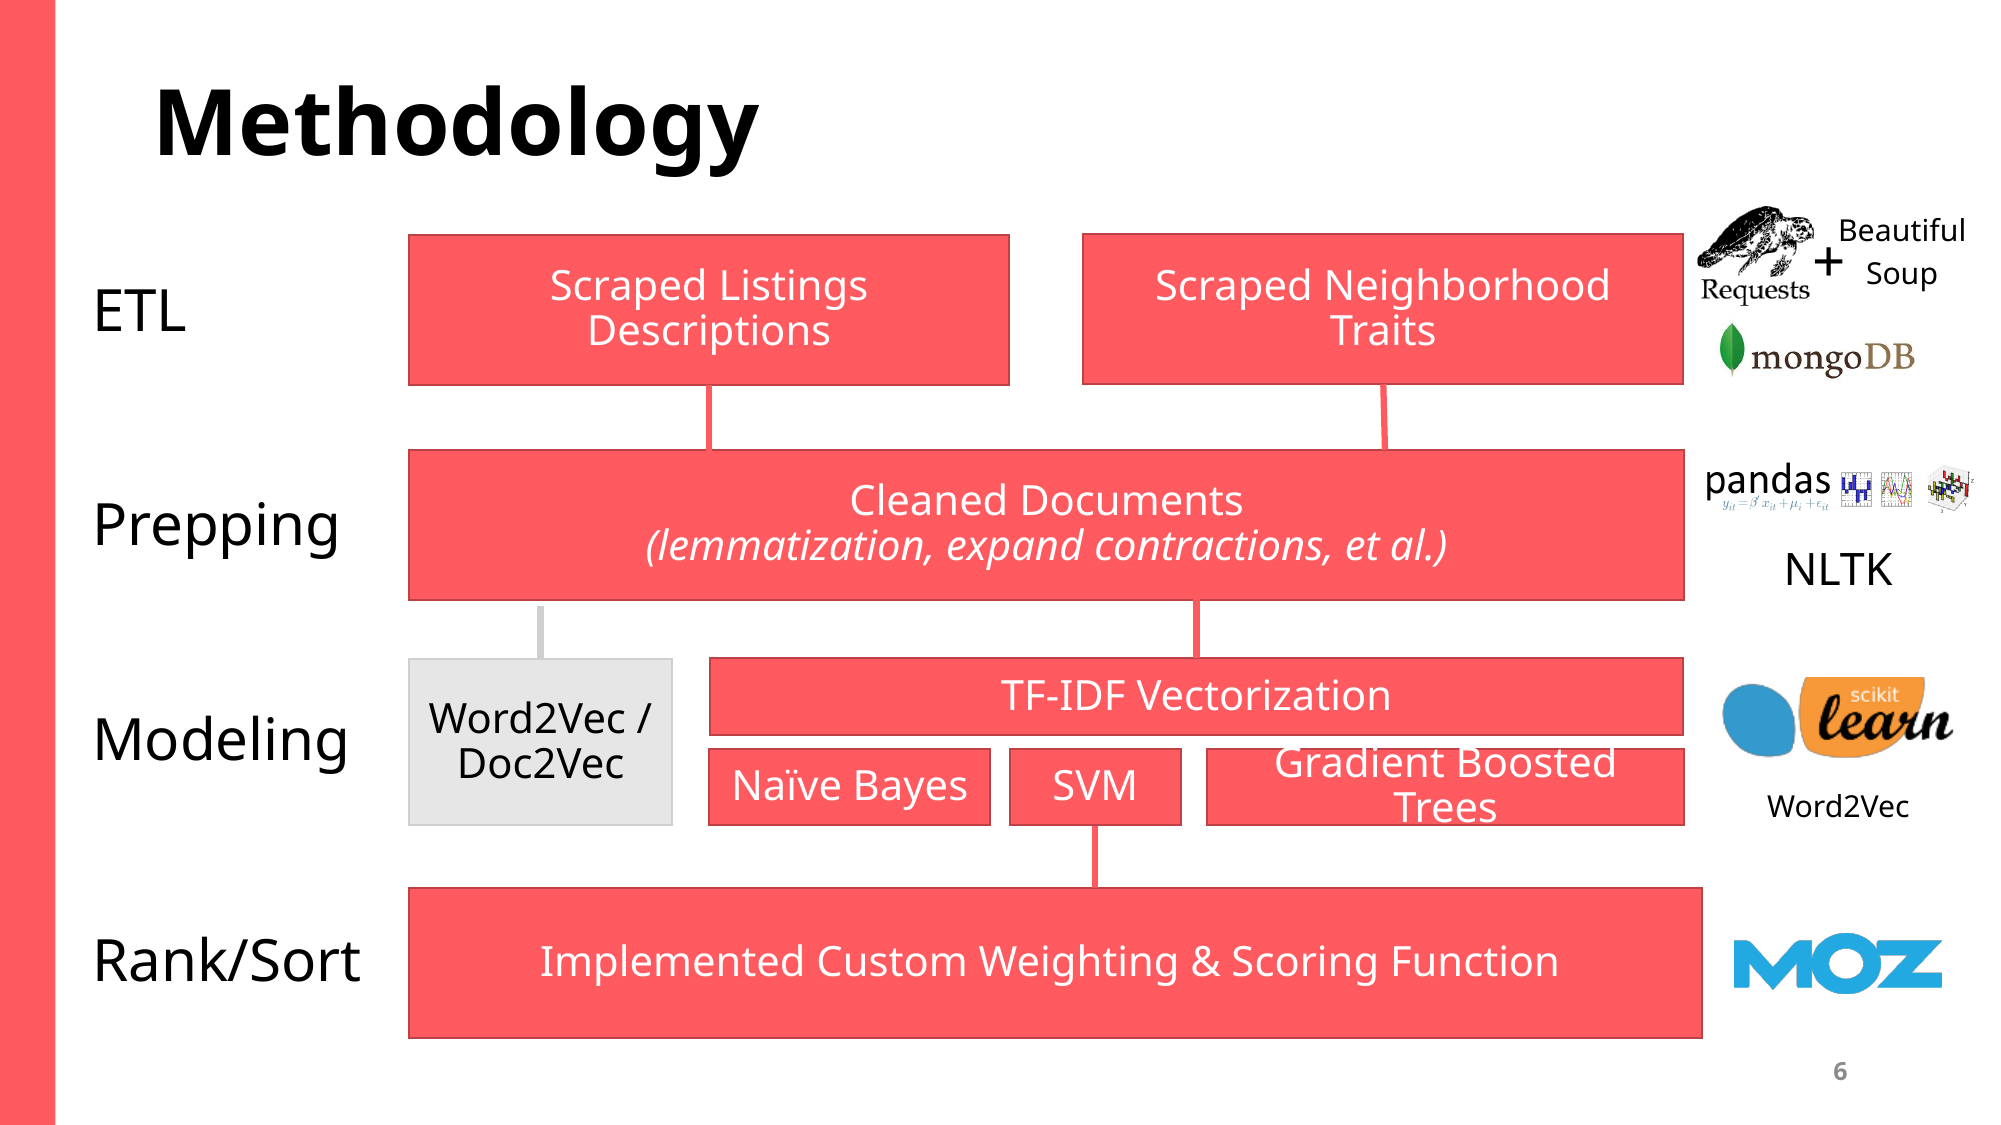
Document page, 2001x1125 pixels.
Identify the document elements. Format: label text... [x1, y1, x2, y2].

picture [1734, 933, 1942, 994]
text_box Beautiful Soup [1821, 199, 1983, 307]
text_box Implemented Custom Weighting & Scoring Function [408, 887, 1703, 1039]
text_box SVM [1009, 748, 1182, 826]
text_box TF-IDF Vectorization [709, 657, 1684, 736]
text_box Cleaned Documents (lemmatization, expand contractions, et al.) [408, 449, 1685, 601]
text_box Word2Vec [1694, 783, 1983, 833]
text_box Scraped Neighborhood Traits [1082, 233, 1684, 385]
text_box + [1749, 210, 1910, 315]
picture [1692, 457, 1990, 518]
text_box Scraped Listings Descriptions [408, 234, 1010, 386]
title Methodology [137, 59, 1863, 191]
list ETL [77, 239, 407, 385]
text_box Naïve Bayes [708, 748, 991, 826]
text_box Word2Vec / Doc2Vec [408, 658, 673, 826]
picture [1712, 315, 1921, 385]
text_box Gradient Boosted Trees [1206, 748, 1685, 826]
text_box Rank/Sort [77, 906, 408, 1020]
picture [1721, 677, 1956, 762]
text_box Modeling [77, 658, 408, 825]
text_box NLTK [1739, 539, 1937, 604]
text_box Prepping [77, 449, 407, 604]
picture [1694, 199, 1815, 307]
slide_number 6 [1770, 1042, 1863, 1103]
